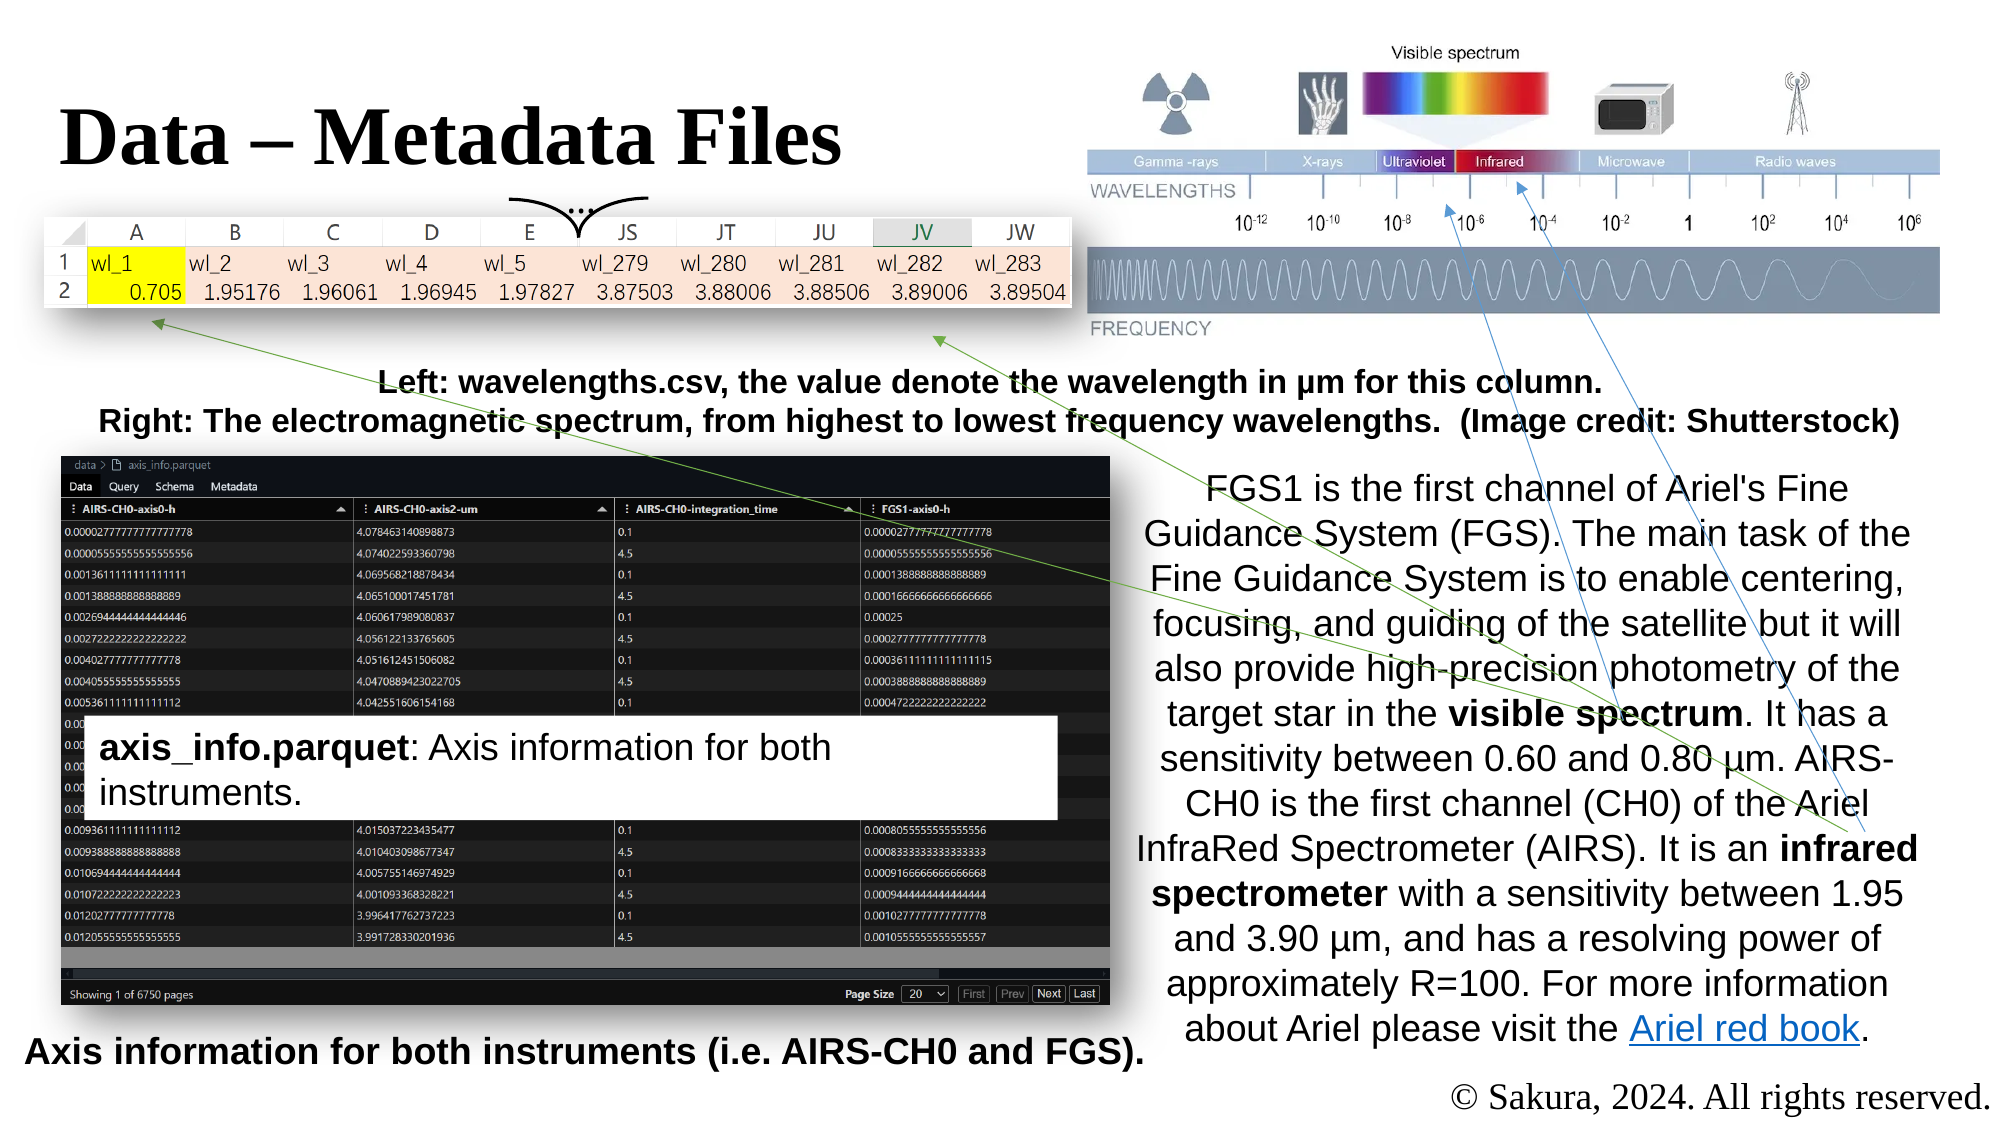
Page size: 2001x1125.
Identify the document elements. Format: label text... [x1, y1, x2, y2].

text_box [151, 321, 1446, 721]
picture [1087, 23, 1940, 336]
text_box © Sakura, 2024. All rights reserved. [1435, 1064, 2000, 1125]
picture [61, 456, 1110, 1005]
text_box FGS1 is the first channel of Ariel's Fine Guidance System (FGS). The main task of the Fine Guidance System is to enable centering, focusing, and guiding of the satellite but it will also provide high-precision photometry of the target star in the visible spectrum. It has a sensitivity between 0.60 and 0.80 µm. AIRS-CH0 is the first channel (CH0) of the Ariel InfraRed Spectrometer (AIRS). It is an infrared spectrometer with a sensitivity between 1.95 and 3.90 µm, and has a resolving power of approximately R=100. For more information about Ariel please visit the Ariel red book. [1114, 456, 1940, 1057]
text_box Left: wavelengths.csv, the value denote the wavelength in µm for this column. Right: The electromagnetic spectrum, from highest to lowest frequency wavelengths. (Image credit: Shutterstock) [1866, 352, 1938, 447]
text_box Data – Metadata Files [44, 73, 1028, 189]
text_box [932, 335, 1848, 832]
text_box Axis information for both instruments (i.e. AIRS-CH0 and FGS). [0, 1019, 1381, 1080]
text_box Left: wavelengths.csv, the value denote the wavelength in µm for this column. Right: The electromagnetic spectrum, from highest to lowest frequency wavelengths. (Image credit: Shutterstock) [44, 352, 151, 447]
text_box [439, 168, 846, 277]
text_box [1516, 181, 1866, 832]
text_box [1446, 203, 1624, 335]
picture [44, 217, 1072, 308]
